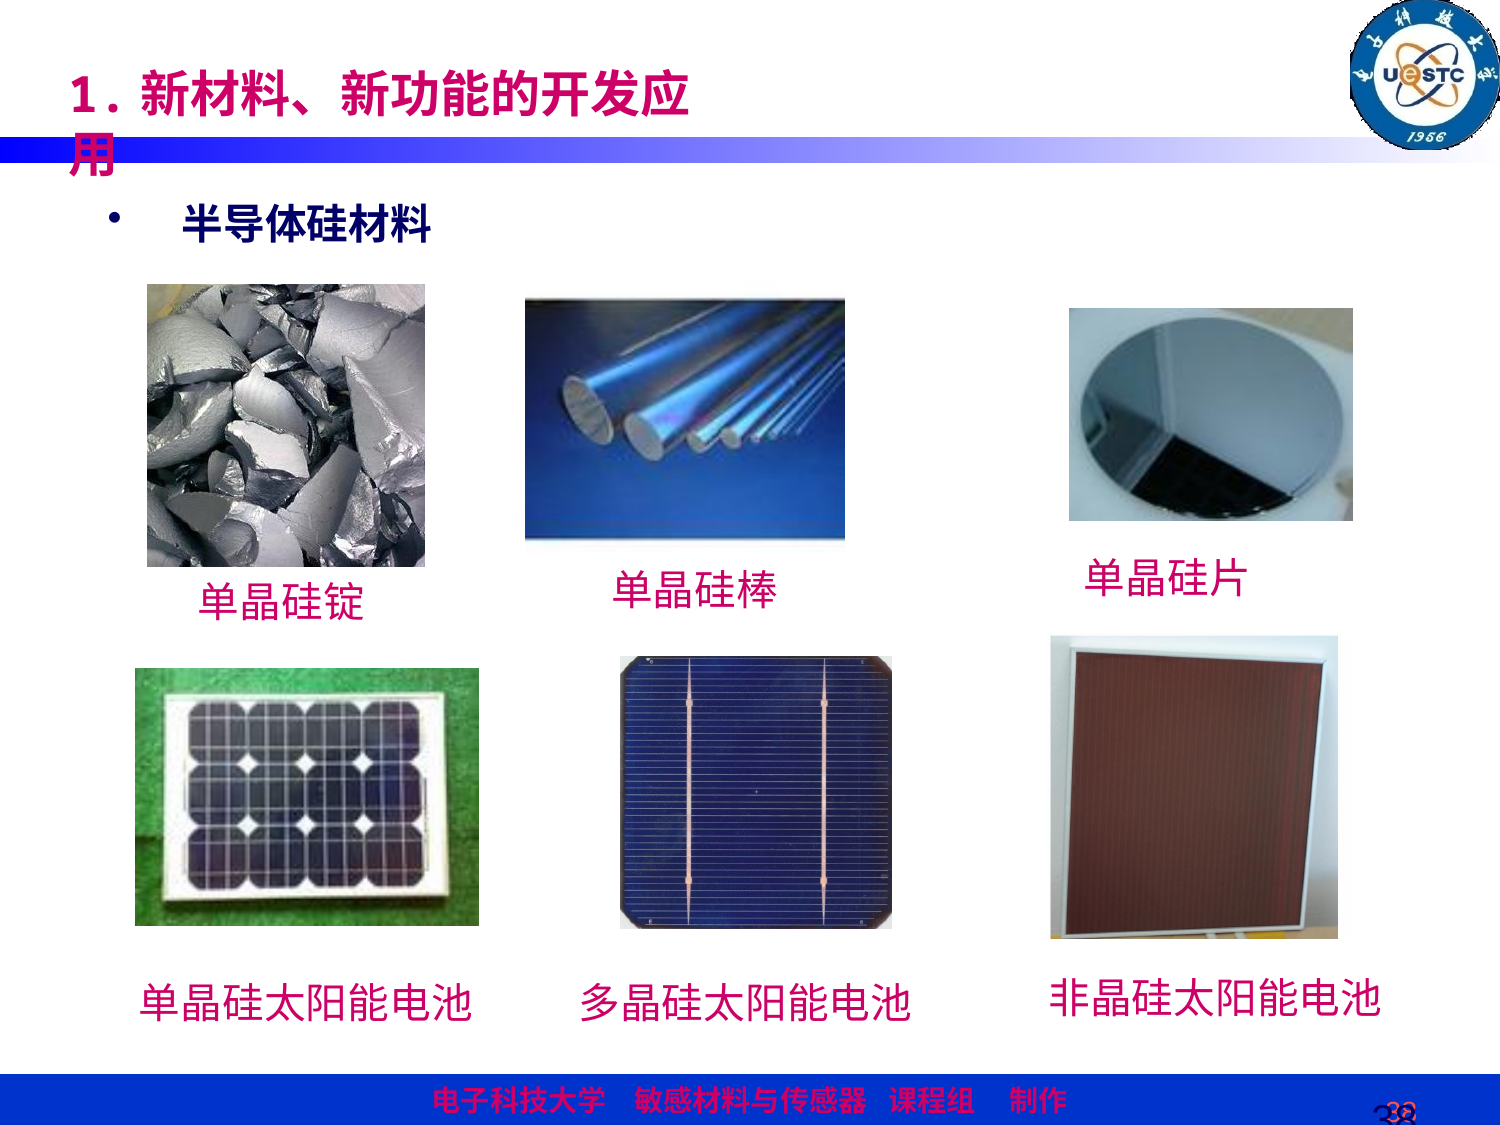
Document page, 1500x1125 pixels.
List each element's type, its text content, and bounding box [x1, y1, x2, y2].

text_box 半导体硅材料 [92, 190, 447, 256]
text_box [123, 260, 1398, 1036]
text_box 38 [1057, 1085, 1433, 1125]
text_box 石墨烯 [826, 137, 831, 162]
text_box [914, 137, 919, 162]
picture [1350, 0, 1500, 150]
title 1.新材料、新功能的开发应用 [53, 54, 744, 258]
